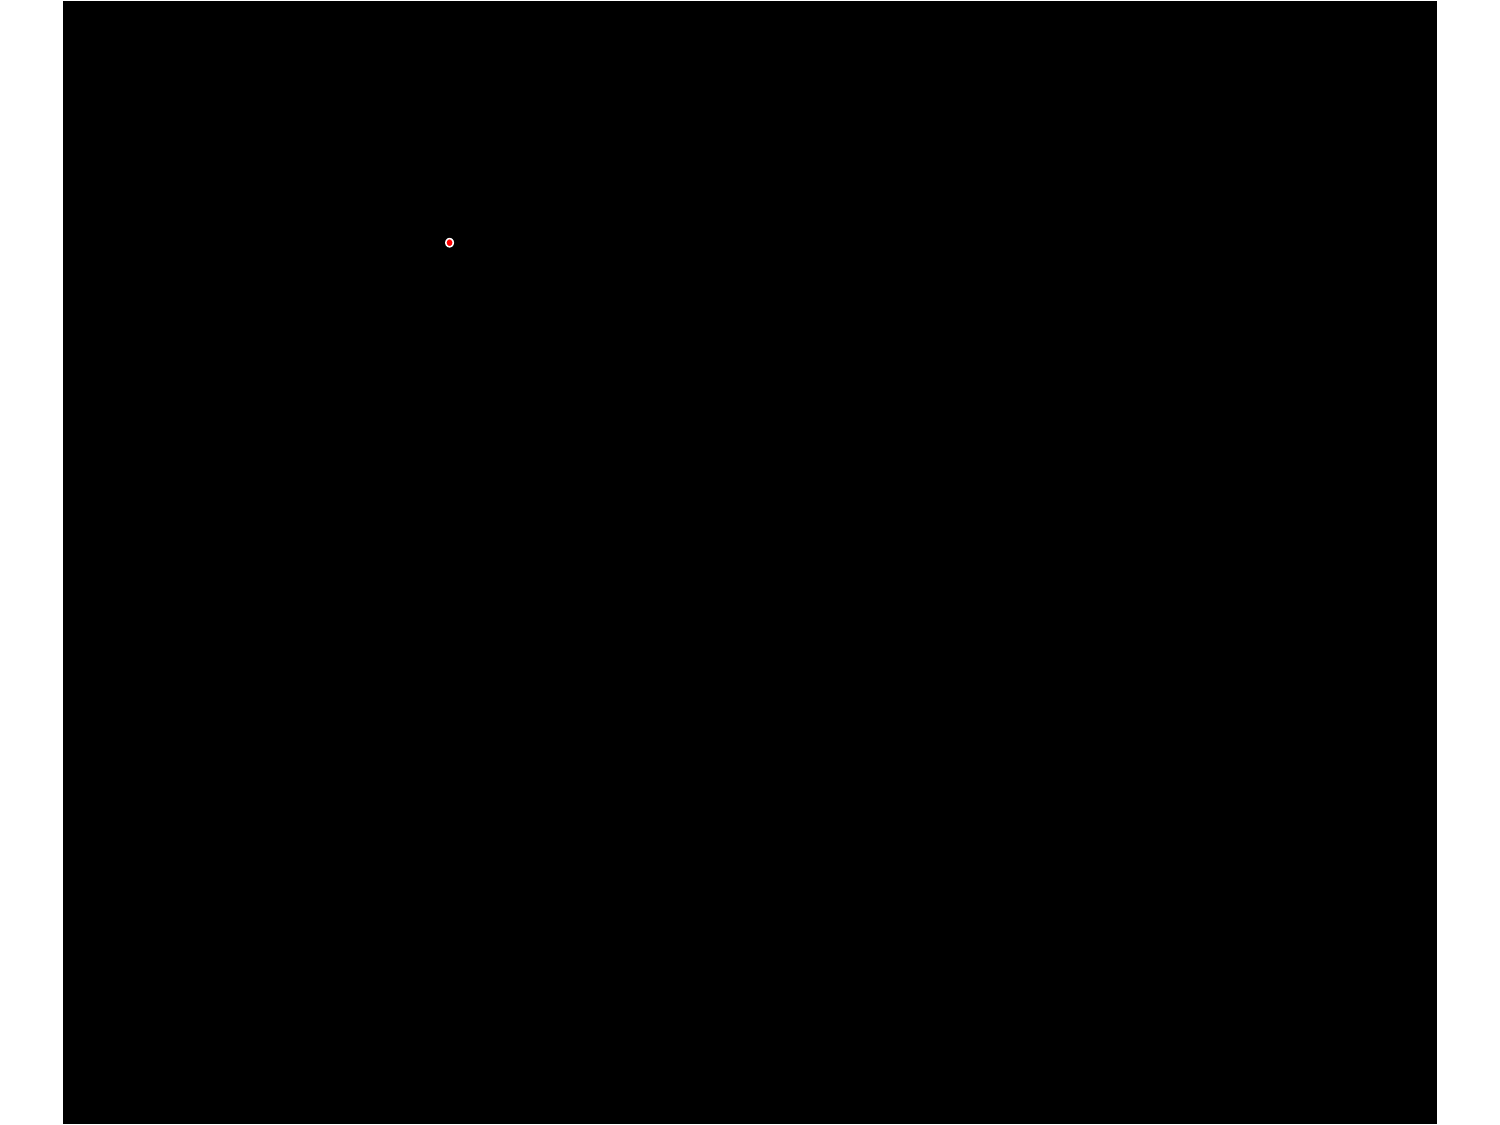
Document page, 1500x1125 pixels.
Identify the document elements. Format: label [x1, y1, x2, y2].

text_box [445, 238, 454, 247]
text_box [62, 0, 1438, 1125]
